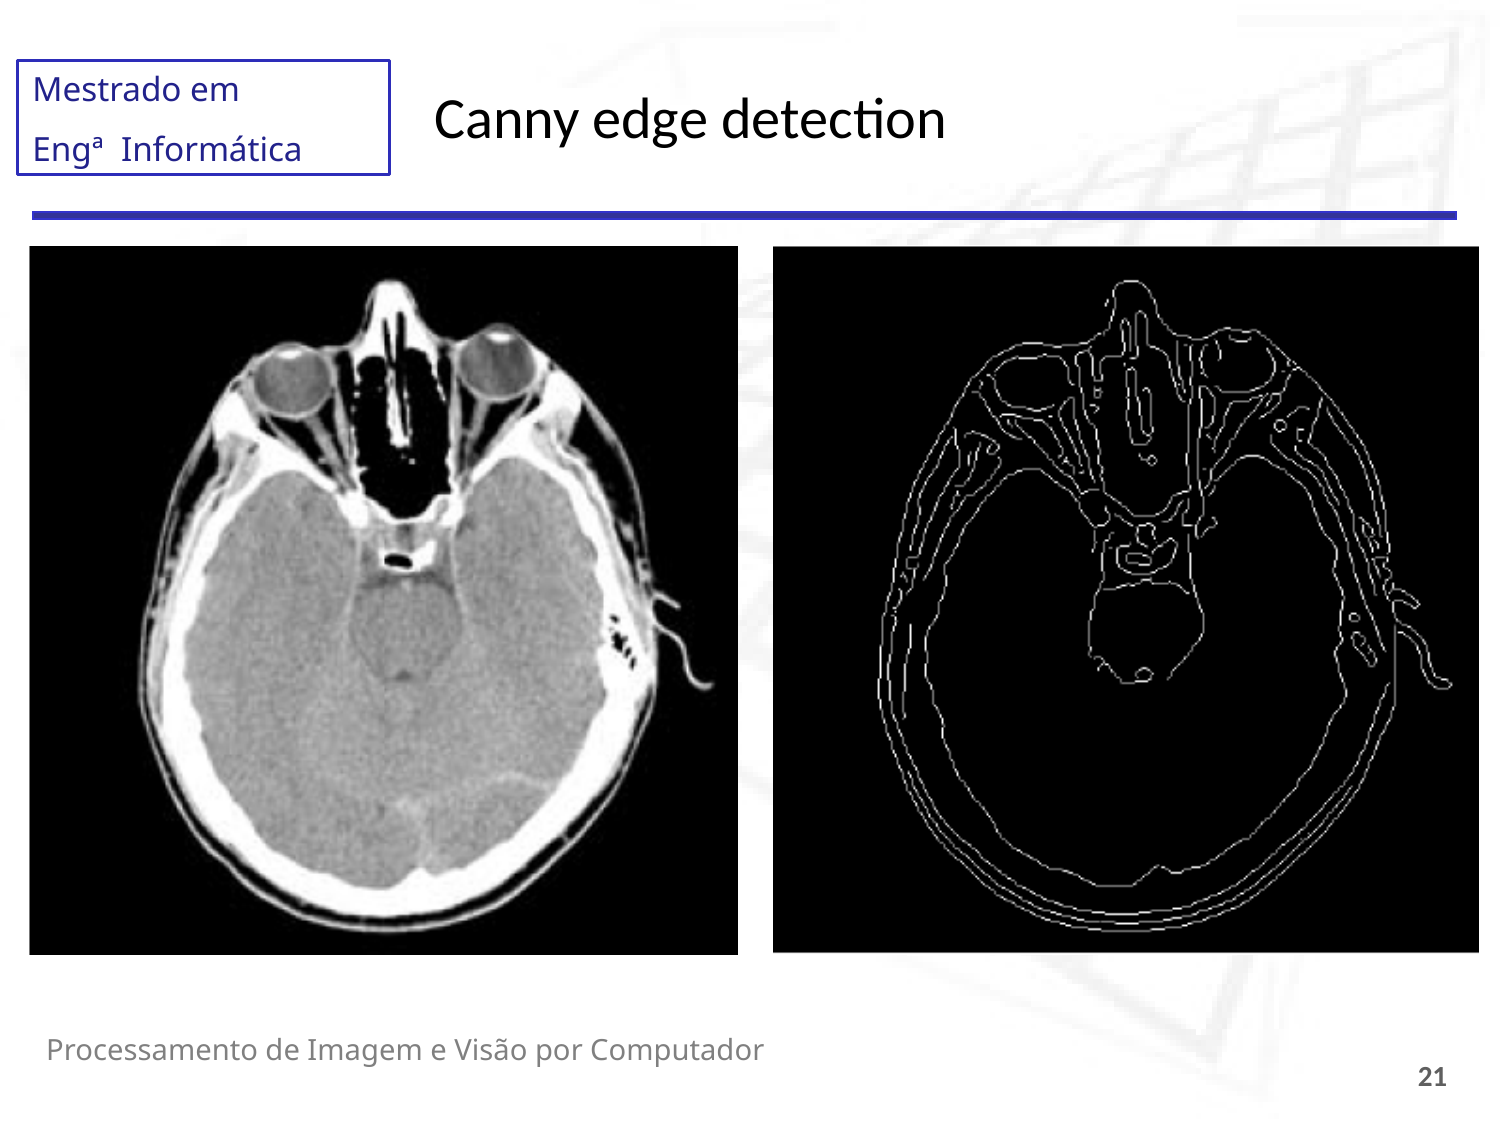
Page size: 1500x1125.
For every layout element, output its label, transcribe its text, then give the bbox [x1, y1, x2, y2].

title Canny edge detection [418, 53, 1450, 178]
slide_number 21 [1299, 1049, 1463, 1125]
footer Processamento de Imagem e Visão por Computador [30, 1023, 827, 1099]
picture [0, 0, 1500, 1125]
